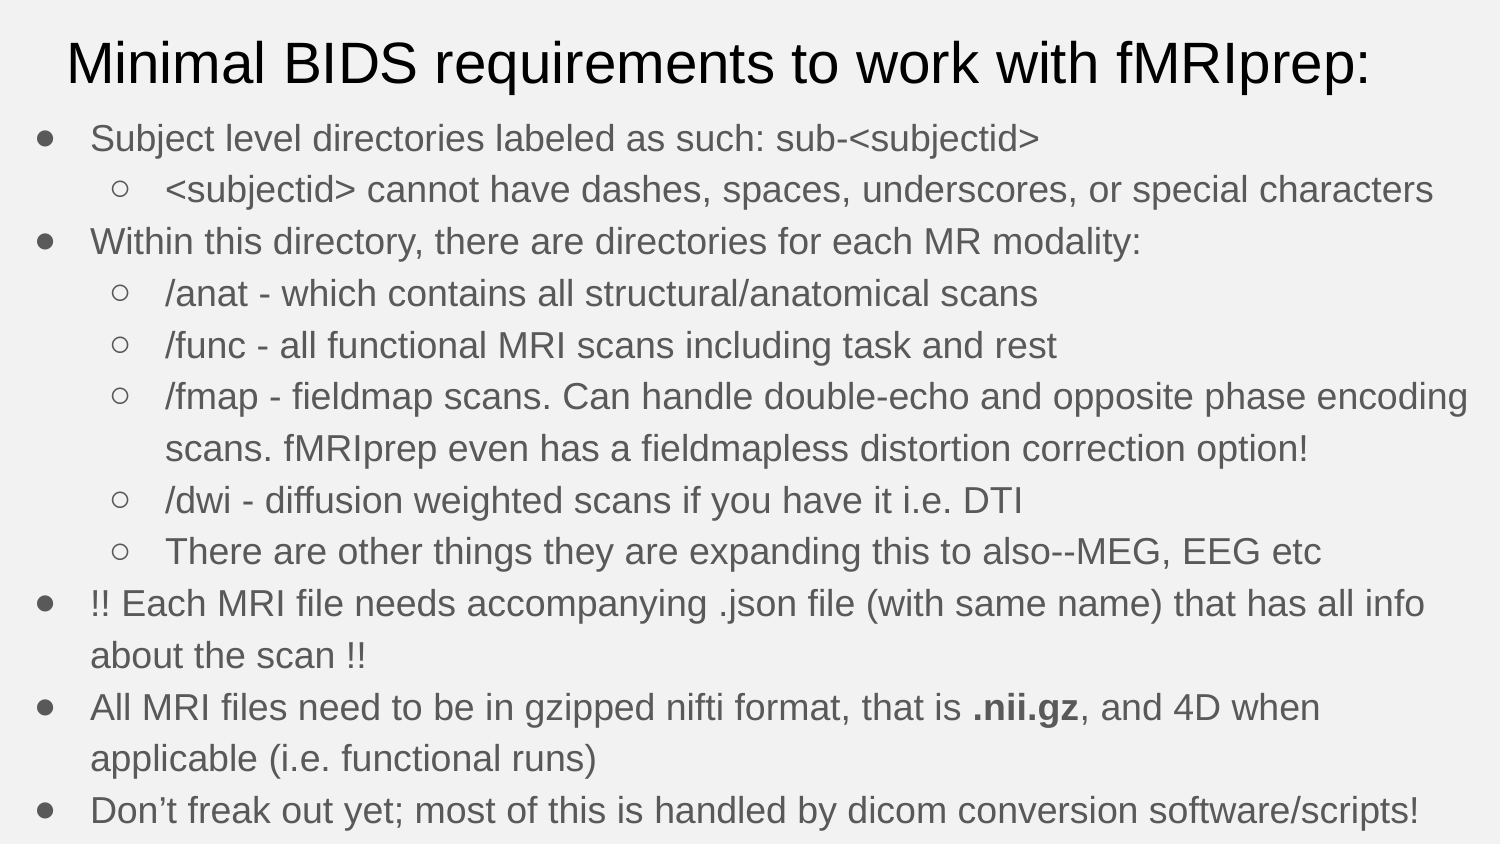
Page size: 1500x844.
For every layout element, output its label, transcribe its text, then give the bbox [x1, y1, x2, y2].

list Subject level directories labeled as such: sub-<subjectid> <subjectid> cannot have dashes, spaces, underscores, or special characters Within this directory, there are directories for each MR modality: /anat - which contains all structural/anatomical scans /func - all functional MRI scans including task and rest /fmap - fieldmap scans. Can handle double-echo and opposite phase encoding scans. fMRIprep even has a fieldmapless distortion correction option! /dwi - diffusion weighted scans if you have it i.e. DTI There are other things they are expanding this to also--MEG, EEG etc !! Each MRI file needs accompanying .json file (with same name) that has all info about the scan !! All MRI files need to be in gzipped nifti format, that is .nii.gz, and 4D when applicable (i.e. functional runs) Don’t freak out yet; most of this is handled by dicom conversion software/scripts! [0, 91, 1500, 737]
title Minimal BIDS requirements to work with fMRIprep: [51, 10, 1449, 91]
